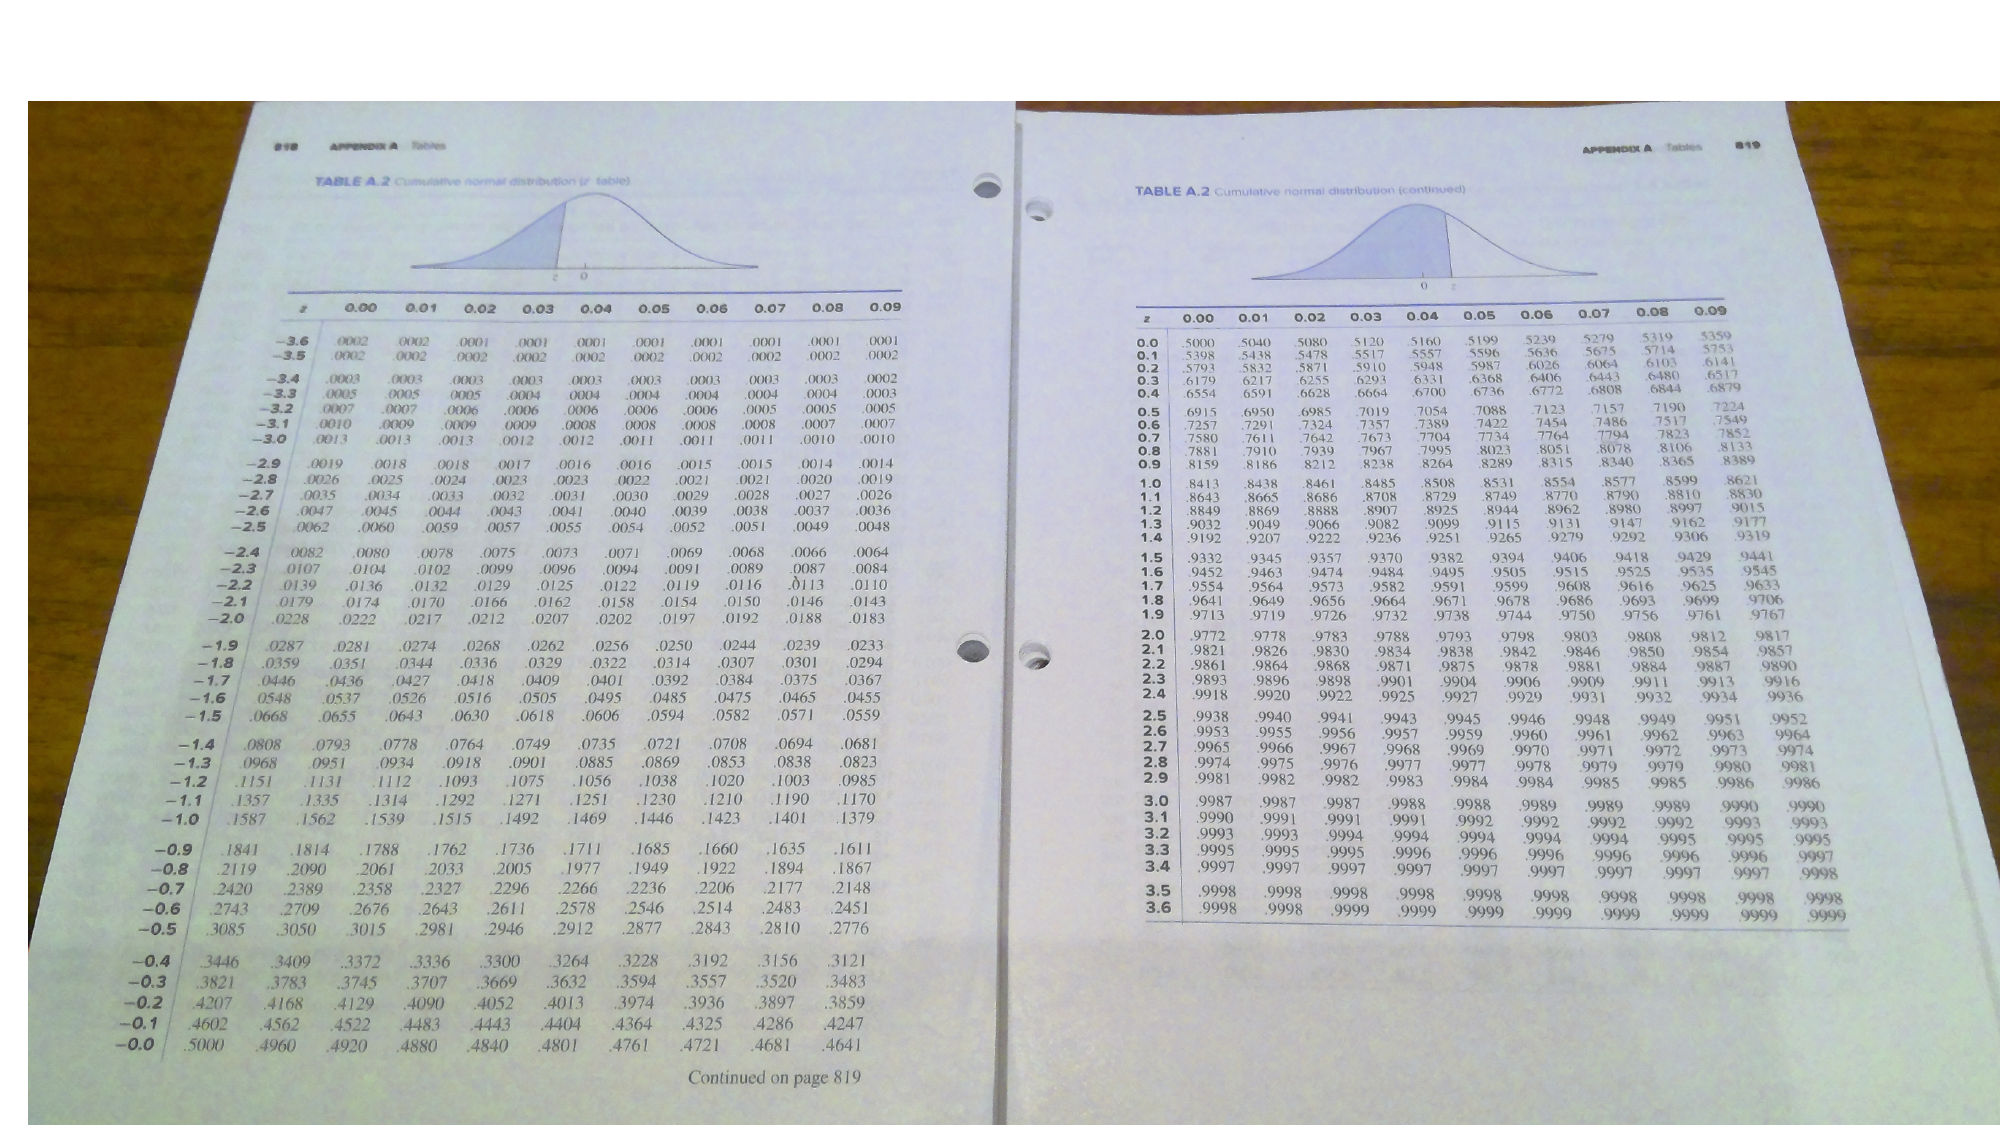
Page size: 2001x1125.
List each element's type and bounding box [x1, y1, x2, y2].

picture [28, 101, 2000, 1125]
